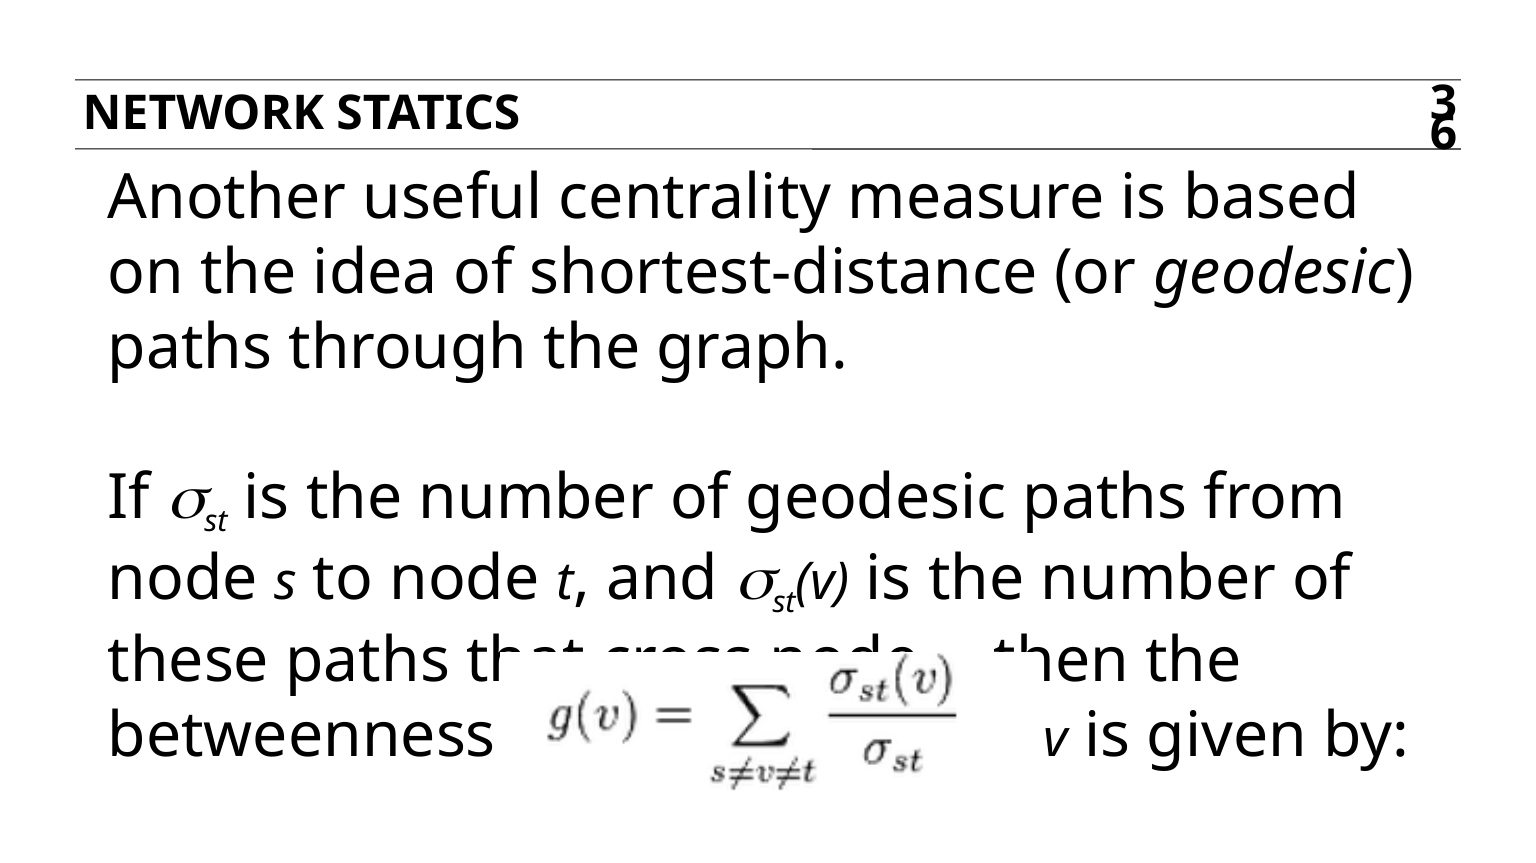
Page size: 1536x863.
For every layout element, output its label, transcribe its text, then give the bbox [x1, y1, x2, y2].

slide_number 36 [1419, 86, 1461, 138]
text_box Another useful centrality measure is based on the idea of shortest-distance (or geodesic) paths through the graph. If sst is the number of geodesic paths from node s to node t, and sst(v) is the number of these paths that cross node v, then the betweenness centrality of node v is given by: [92, 148, 1468, 776]
picture [499, 651, 1036, 807]
list Network statics [67, 81, 1118, 132]
